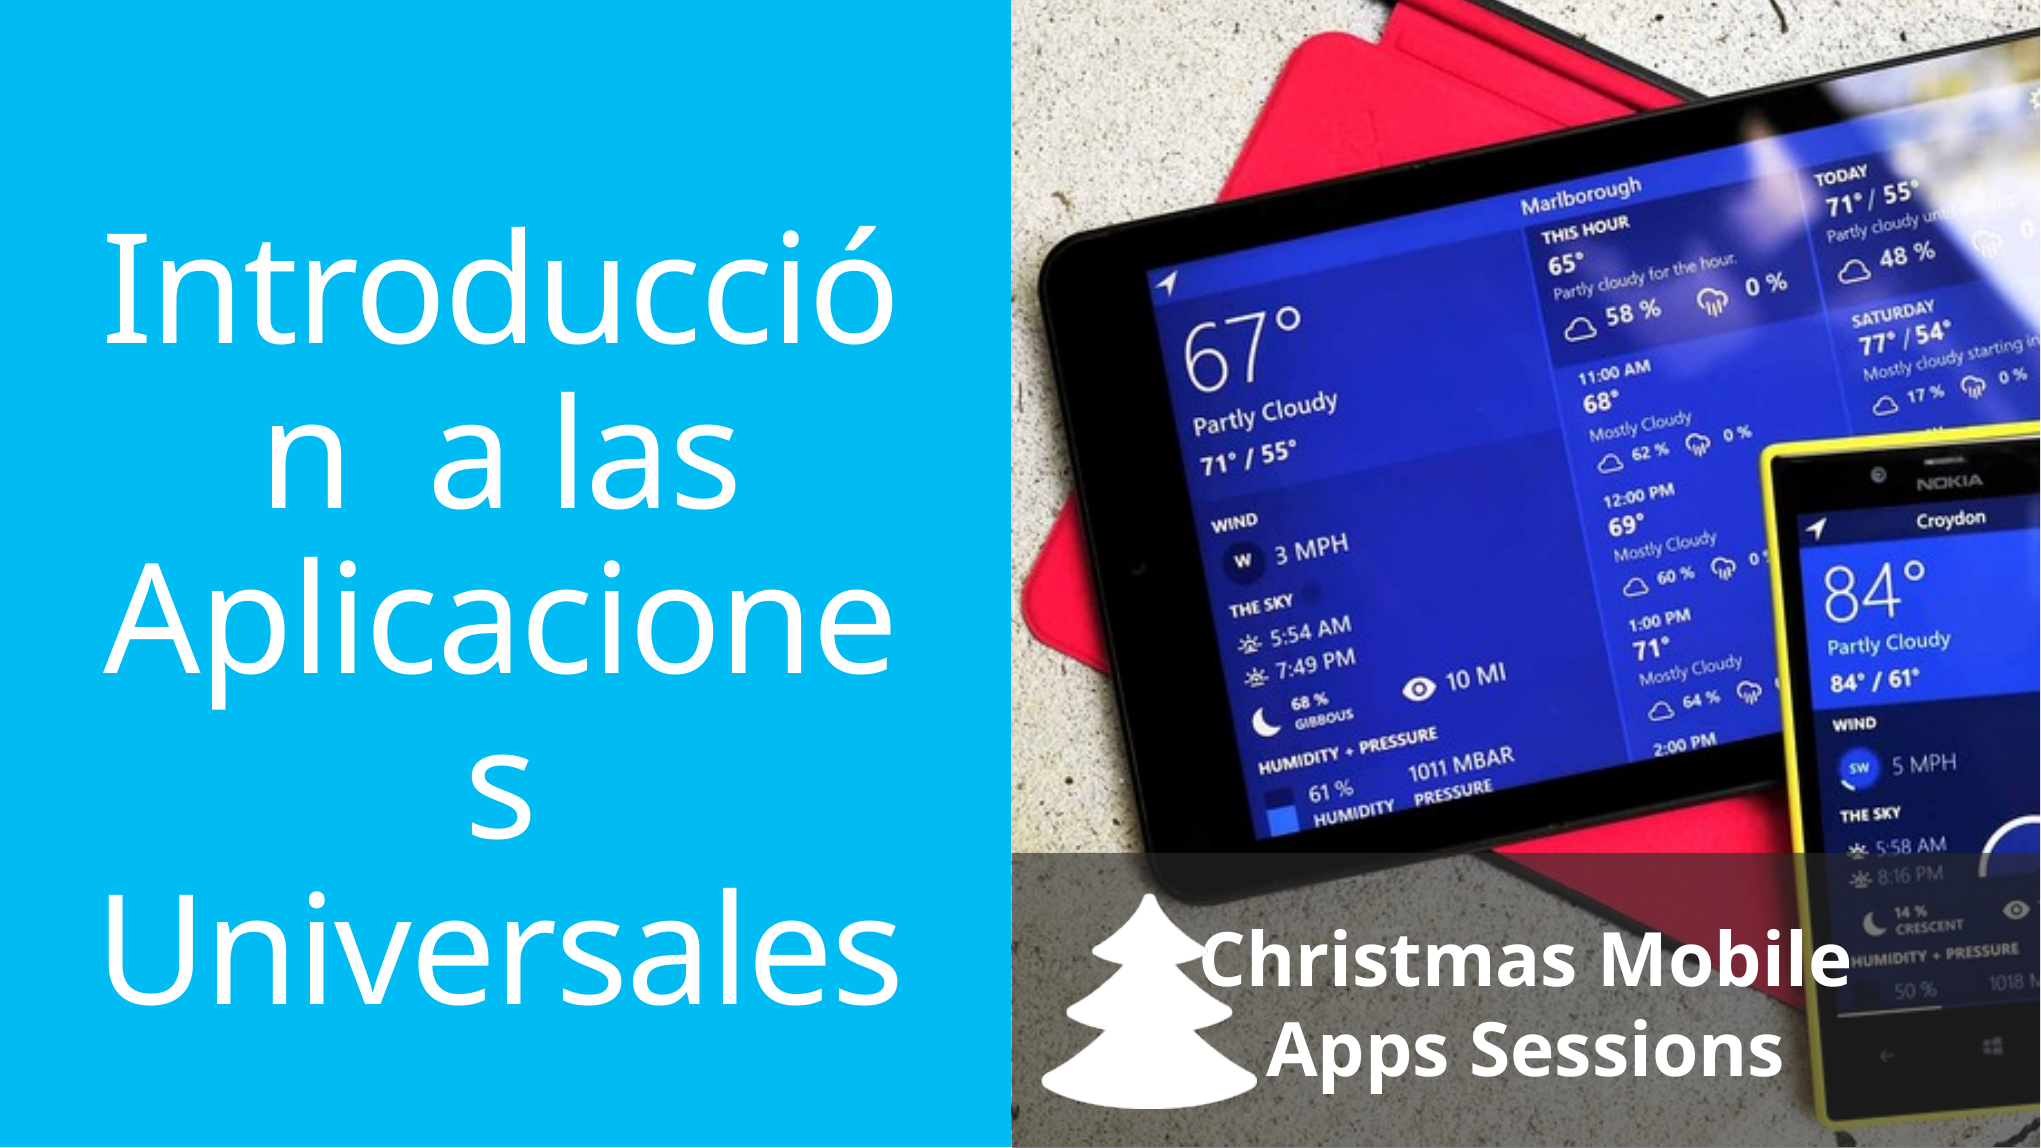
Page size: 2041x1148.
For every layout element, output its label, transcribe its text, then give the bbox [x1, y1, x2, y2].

picture [311, 923, 323, 1003]
picture [1012, 0, 2041, 1148]
picture [310, 892, 324, 908]
picture [563, 921, 621, 1005]
picture [419, 921, 488, 1005]
picture [839, 921, 897, 1005]
picture [508, 921, 554, 1003]
title Introducción a las Aplicaciones Universales [95, 211, 906, 879]
picture [634, 921, 699, 1005]
picture [756, 921, 825, 1005]
picture [218, 921, 286, 1003]
picture [335, 923, 410, 1003]
picture [724, 888, 736, 1003]
picture [109, 895, 192, 1005]
